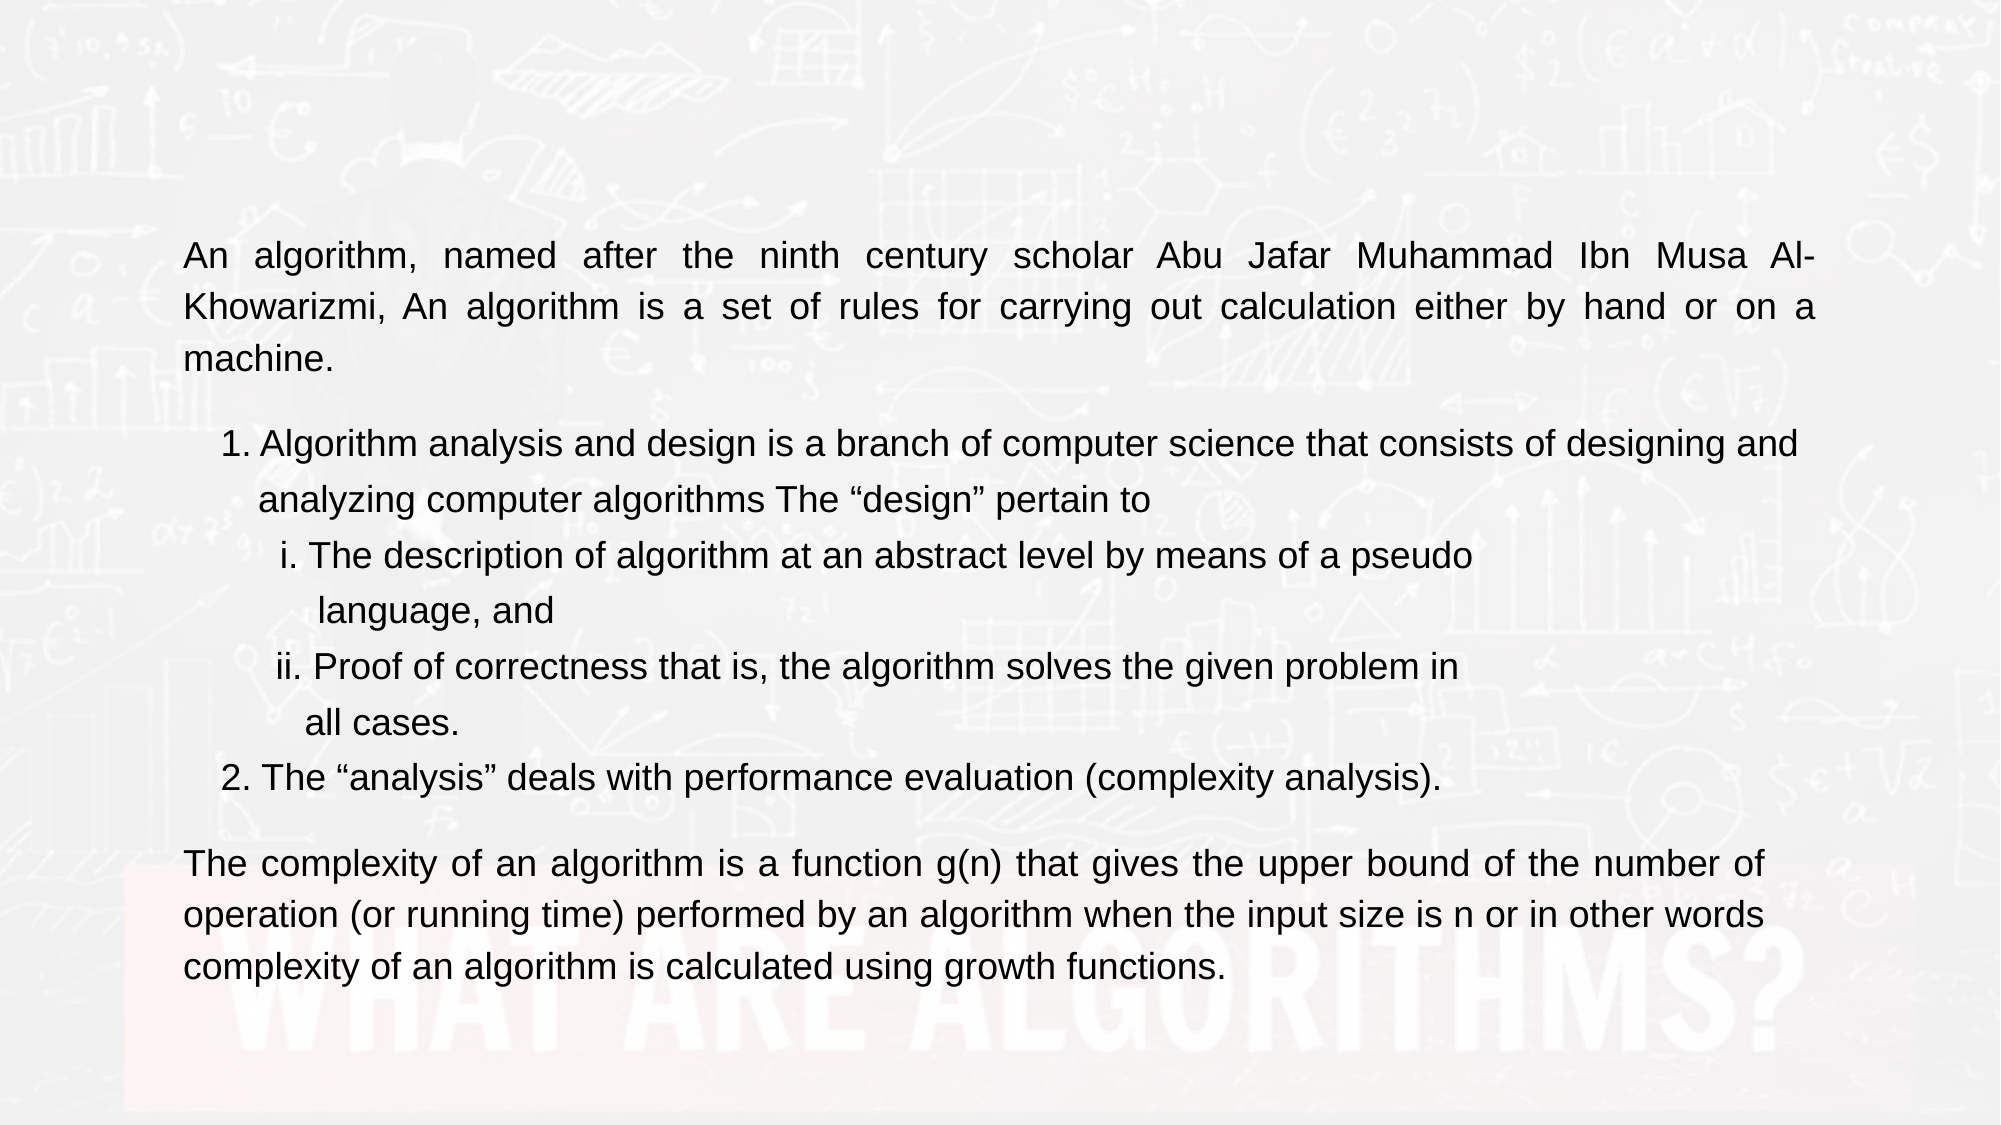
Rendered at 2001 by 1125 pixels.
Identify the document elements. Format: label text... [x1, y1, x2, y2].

text_box An algorithm, named after the ninth century scholar Abu Jafar Muhammad Ibn Musa Al-Khowarizmi, An algorithm is a set of rules for carrying out calculation either by hand or on a machine. 1. Algorithm analysis and design is a branch of computer science that consists of designing and analyzing computer algorithms The “design” pertain to i. The description of algorithm at an abstract level by means of a pseudo language, and ii. Proof of correctness that is, the algorithm solves the given problem in all cases. 2. The “analysis” deals with performance evaluation (complexity analysis). The complexity of an algorithm is a function g(n) that gives the upper bound of the number of operation (or running time) performed by an algorithm when the input size is n or in other words complexity of an algorithm is calculated using growth functions. [168, 216, 1832, 995]
